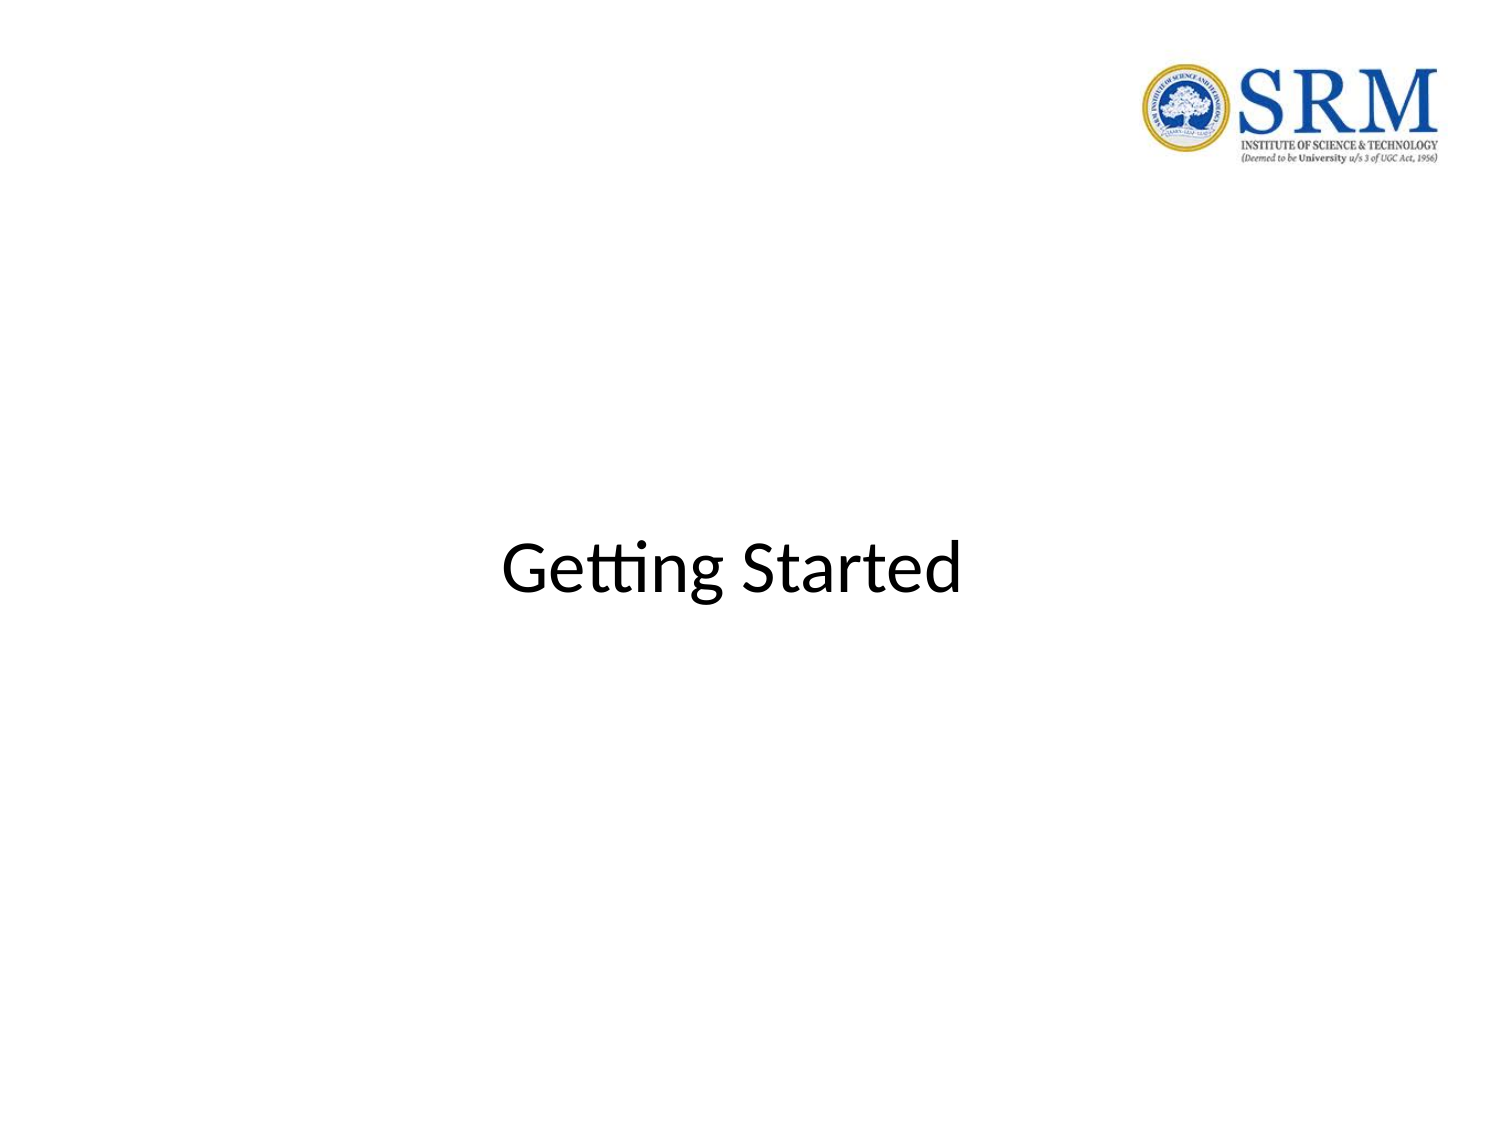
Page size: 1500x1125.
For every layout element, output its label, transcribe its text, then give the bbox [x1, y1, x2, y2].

picture [1139, 30, 1448, 173]
title Getting Started [6, 413, 1494, 723]
